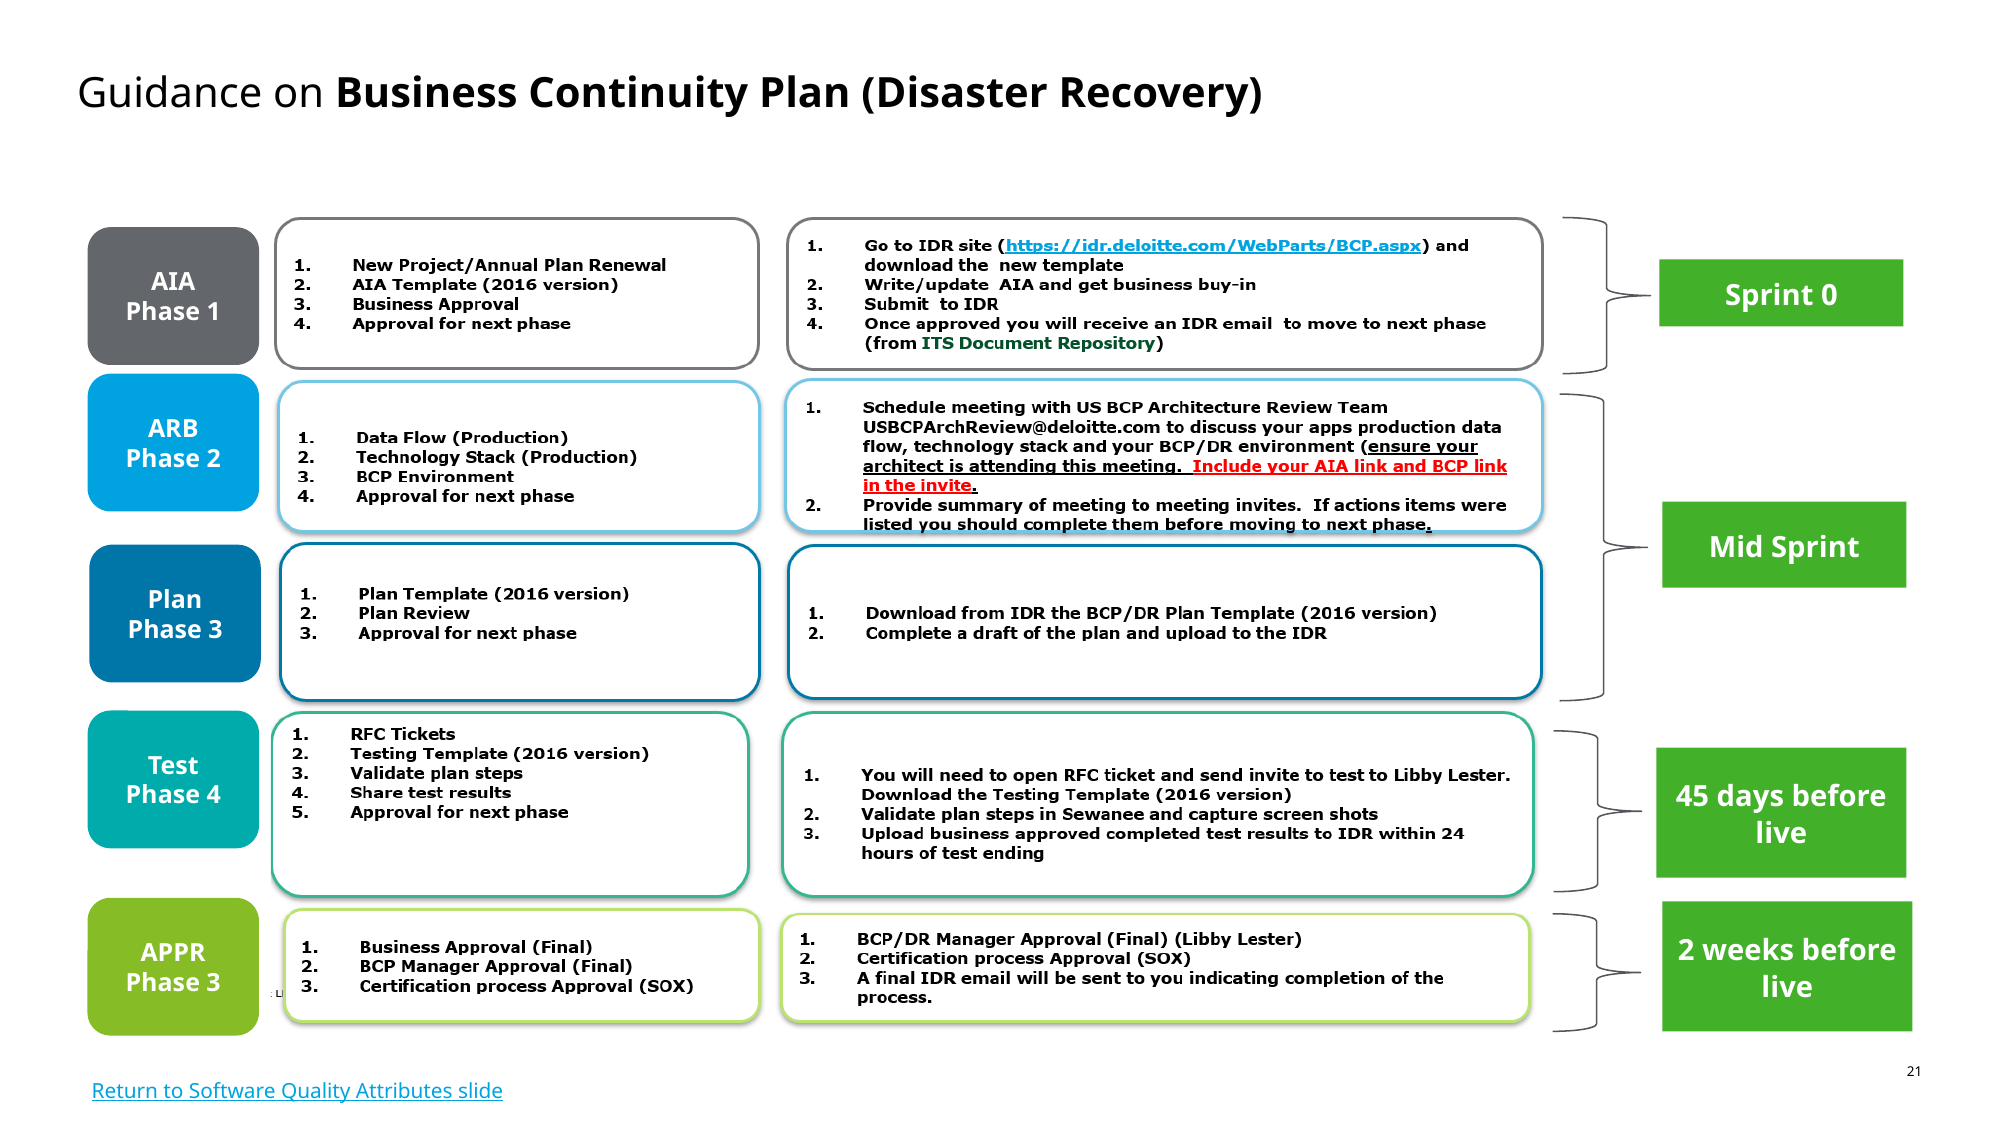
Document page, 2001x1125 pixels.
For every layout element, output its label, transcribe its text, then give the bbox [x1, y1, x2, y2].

text_box ARB Phase 2 [111, 412, 236, 473]
text_box Test Phase 4 [111, 749, 236, 810]
text_box 45 days before live [1656, 747, 1907, 878]
text_box APPR Phase 3 [110, 936, 236, 997]
text_box Return to Software Quality Attributes slide [77, 1073, 578, 1108]
text_box [87, 227, 260, 365]
text_box [87, 897, 259, 1036]
text_box AIA Phase 1 [111, 265, 236, 326]
text_box [1558, 913, 1642, 1033]
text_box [1562, 217, 1904, 374]
picture [270, 207, 1553, 1032]
text_box 2 weeks before live [1662, 901, 1913, 1032]
text_box Plan Phase 3 [112, 583, 238, 644]
title Guidance on Business Continuity Plan (Disaster Recovery) [77, 66, 1487, 181]
text_box [87, 710, 260, 849]
text_box [1559, 393, 1649, 702]
text_box [1558, 730, 1643, 893]
text_box Mid Sprint [1662, 501, 1907, 588]
text_box [89, 544, 261, 683]
text_box [87, 373, 260, 512]
